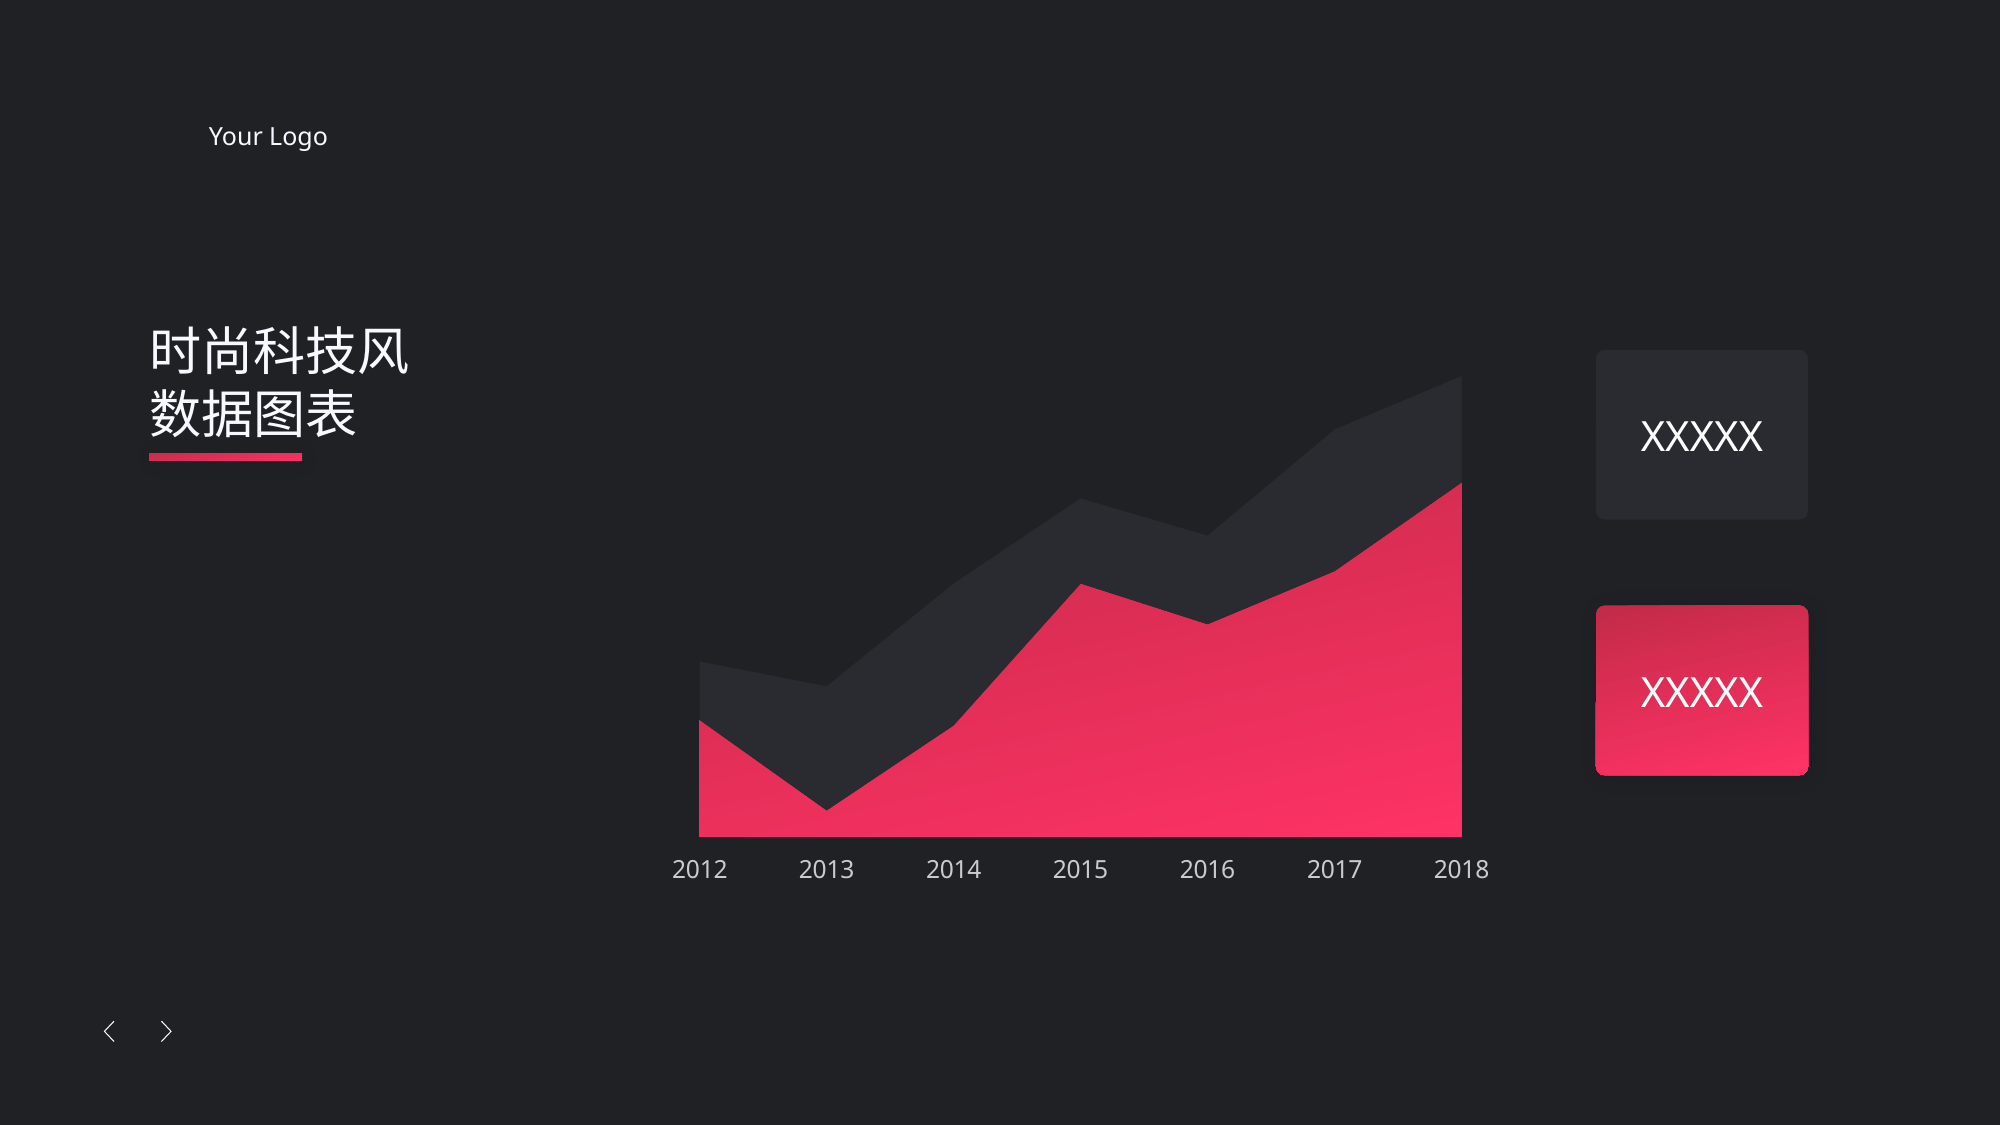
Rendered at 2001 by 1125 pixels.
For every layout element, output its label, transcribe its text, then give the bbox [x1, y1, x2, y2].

chart [661, 276, 1490, 887]
text_box [149, 453, 303, 461]
text_box 时尚科技风 数据图表 [149, 318, 429, 444]
text_box XXXXX [1595, 349, 1809, 520]
text_box Your Logo [208, 120, 329, 151]
text_box XXXXX [1595, 605, 1809, 776]
